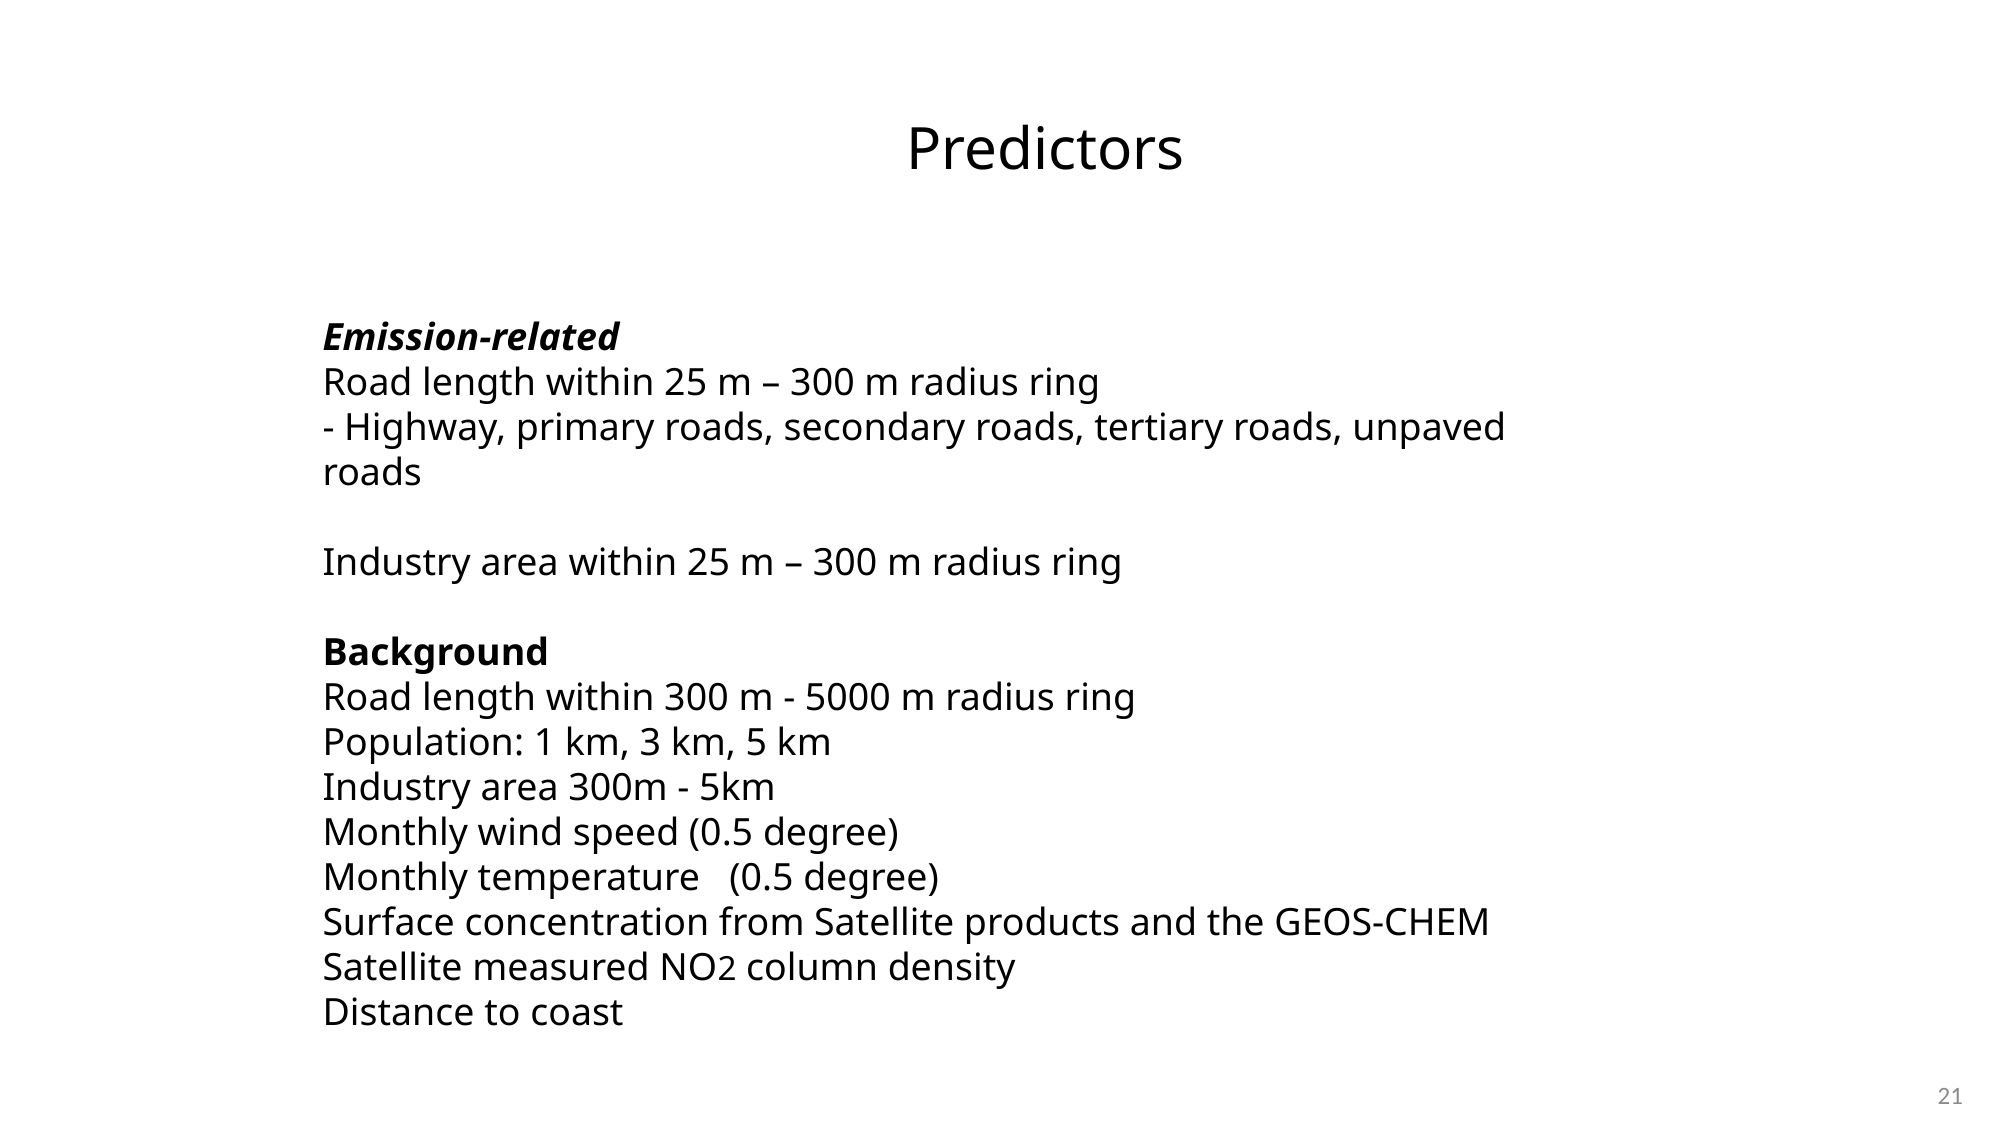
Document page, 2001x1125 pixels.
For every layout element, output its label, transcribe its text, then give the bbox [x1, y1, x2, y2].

text_box Emission-related Road length within 25 m – 300 m radius ring - Highway, primary roads, secondary roads, tertiary roads, unpaved roads Industry area within 25 m – 300 m radius ring Background Road length within 300 m - 5000 m radius ring Population: 1 km, 3 km, 5 km Industry area 300m - 5km Monthly wind speed (0.5 degree) Monthly temperature (0.5 degree) Surface concentration from Satellite products and the GEOS-CHEM Satellite measured NO2 column density Distance to coast [307, 260, 1565, 1086]
slide_number 21 [1628, 1065, 1979, 1125]
text_box Predictors [861, 103, 1200, 259]
